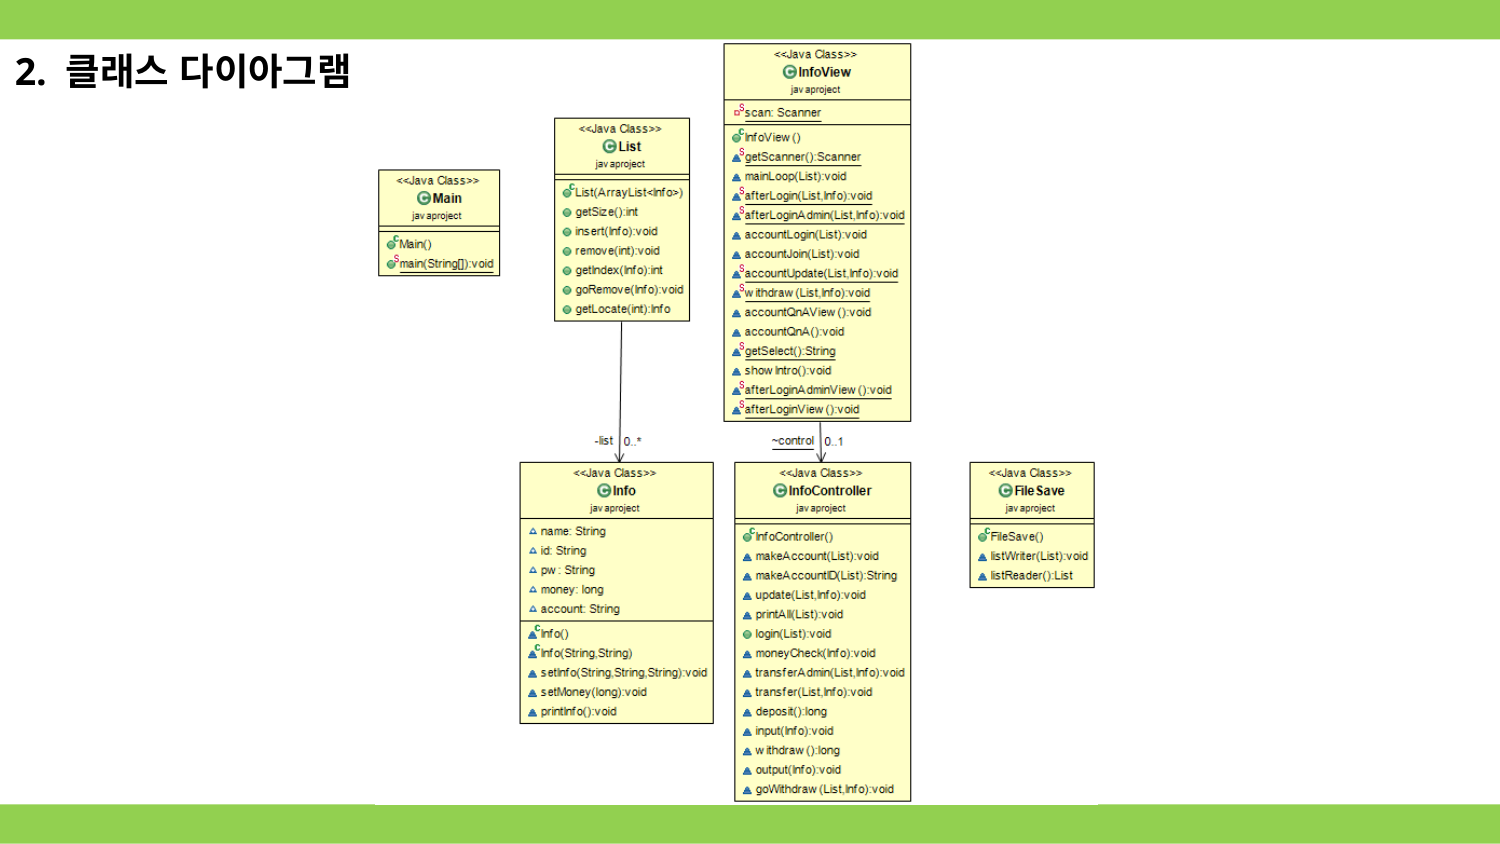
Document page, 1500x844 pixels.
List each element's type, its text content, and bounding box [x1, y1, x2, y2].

picture [375, 40, 1098, 805]
text_box [0, 802, 1500, 844]
text_box 2. 클래스 다이아그램 [0, 40, 373, 101]
text_box [0, 0, 1500, 41]
